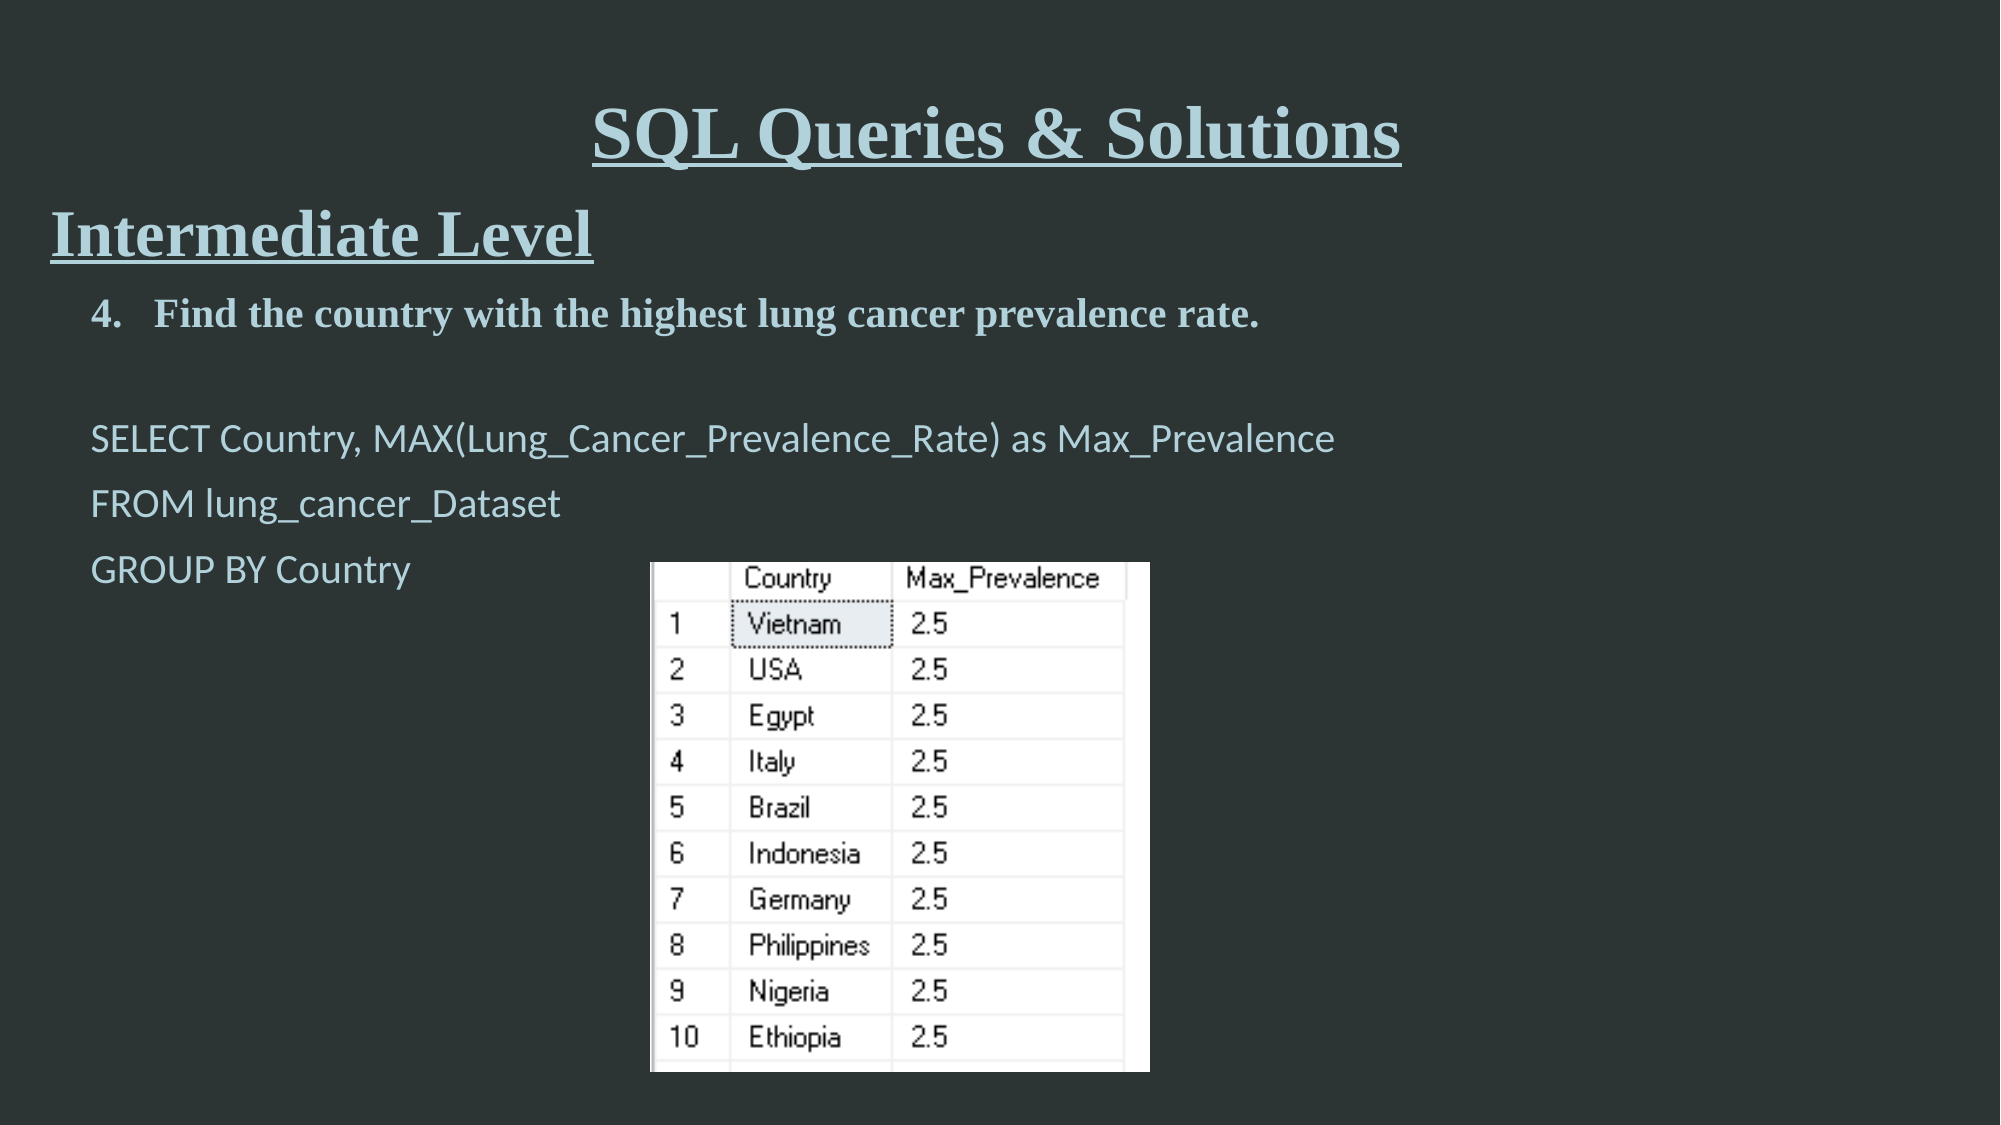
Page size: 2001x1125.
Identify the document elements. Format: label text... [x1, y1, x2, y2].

picture [650, 562, 1150, 1072]
subtitle SELECT Country, MAX(Lung_Cancer_Prevalence_Rate) as Max_Prevalence FROM lung_cancer_Dataset GROUP BY Country [75, 408, 1971, 625]
title SQL Queries & Solutions [34, 53, 1960, 183]
text_box 4. Find the country with the highest lung cancer prevalence rate. [76, 278, 1724, 343]
text_box Intermediate Level [35, 182, 674, 277]
